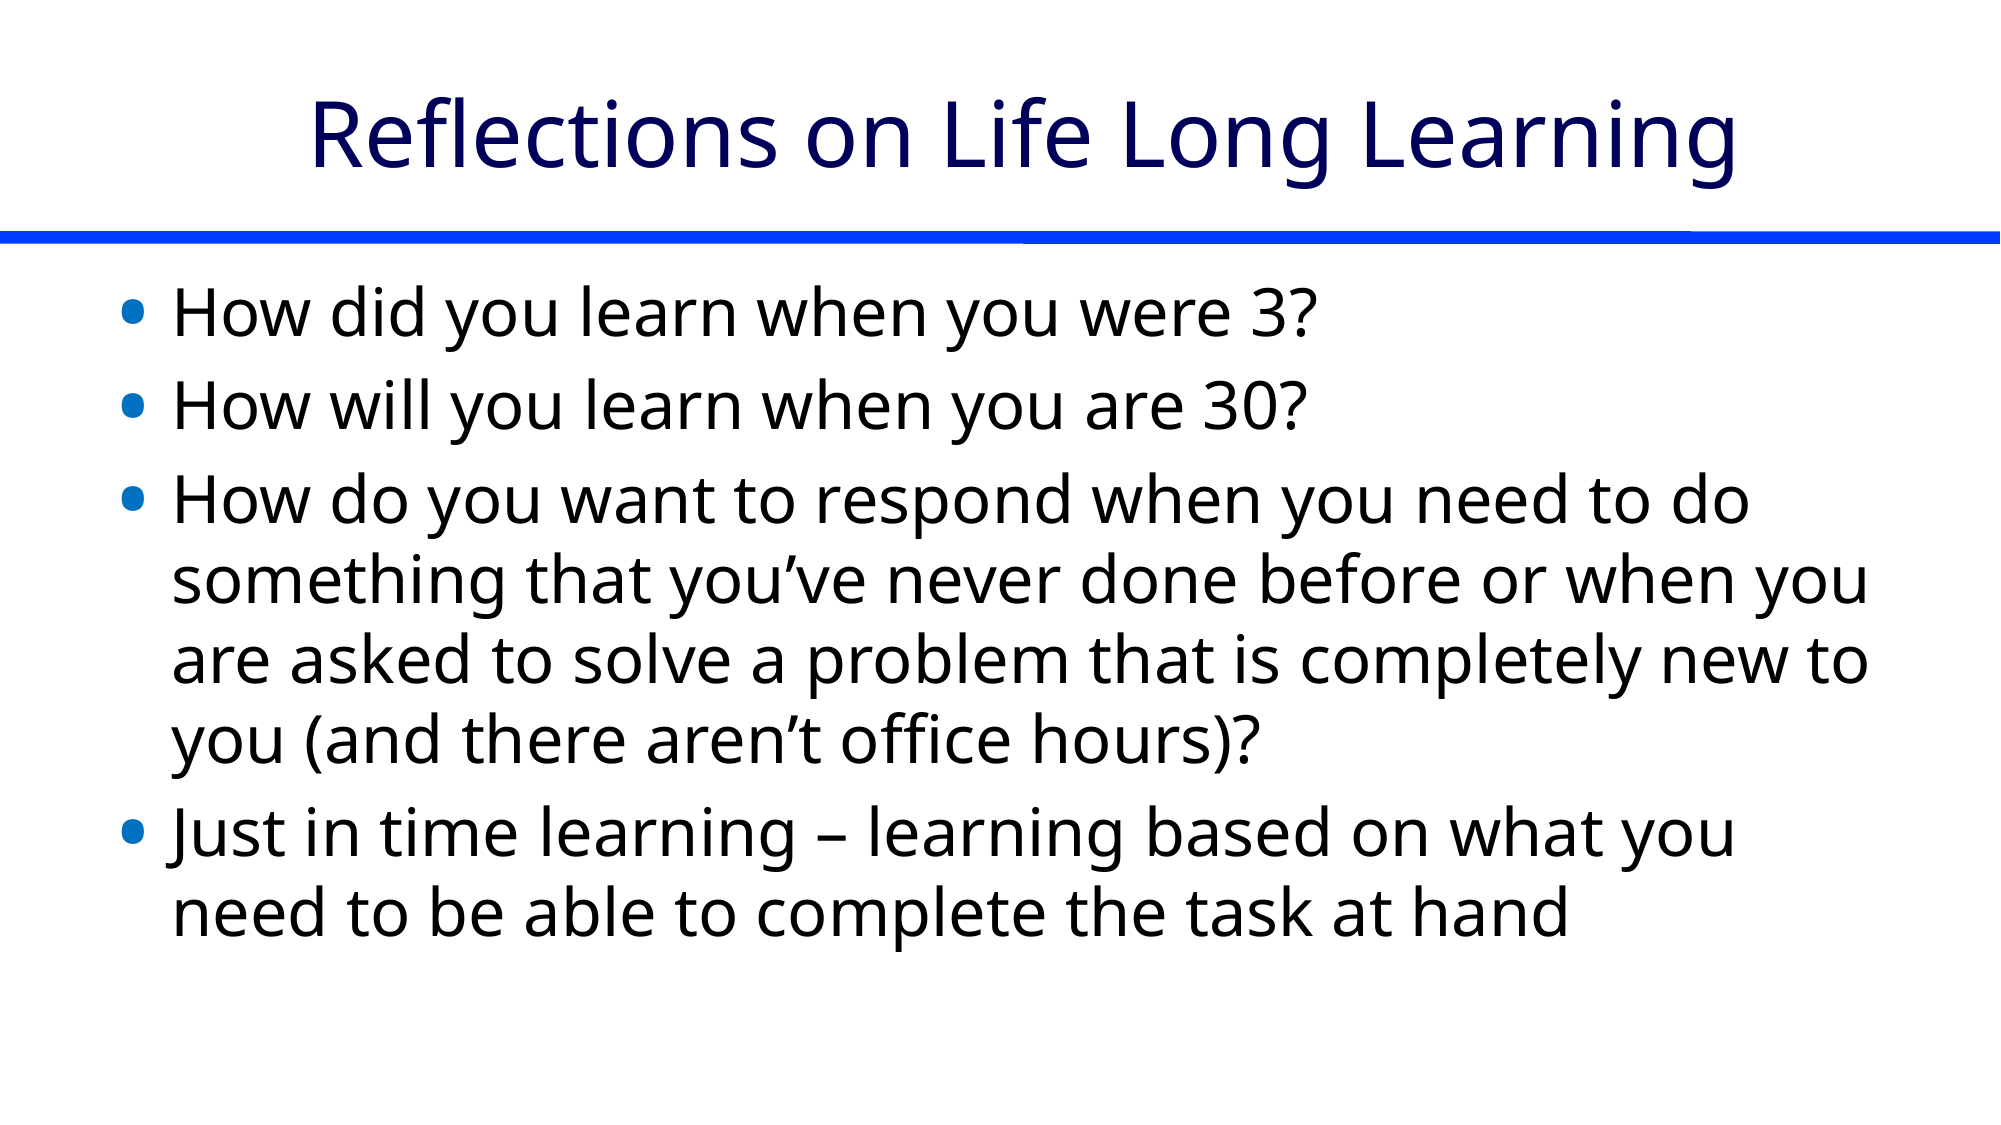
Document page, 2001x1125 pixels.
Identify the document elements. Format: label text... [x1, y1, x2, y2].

list How did you learn when you were 3? How will you learn when you are 30? How do you want to respond when you need to do something that you’ve never done before or when you are asked to solve a problem that is completely new to you (and there aren’t office hours)? Just in time learning – learning based on what you need to be able to complete the task at hand [99, 262, 1901, 1006]
title Reflections on Life Long Learning [99, 37, 1950, 225]
